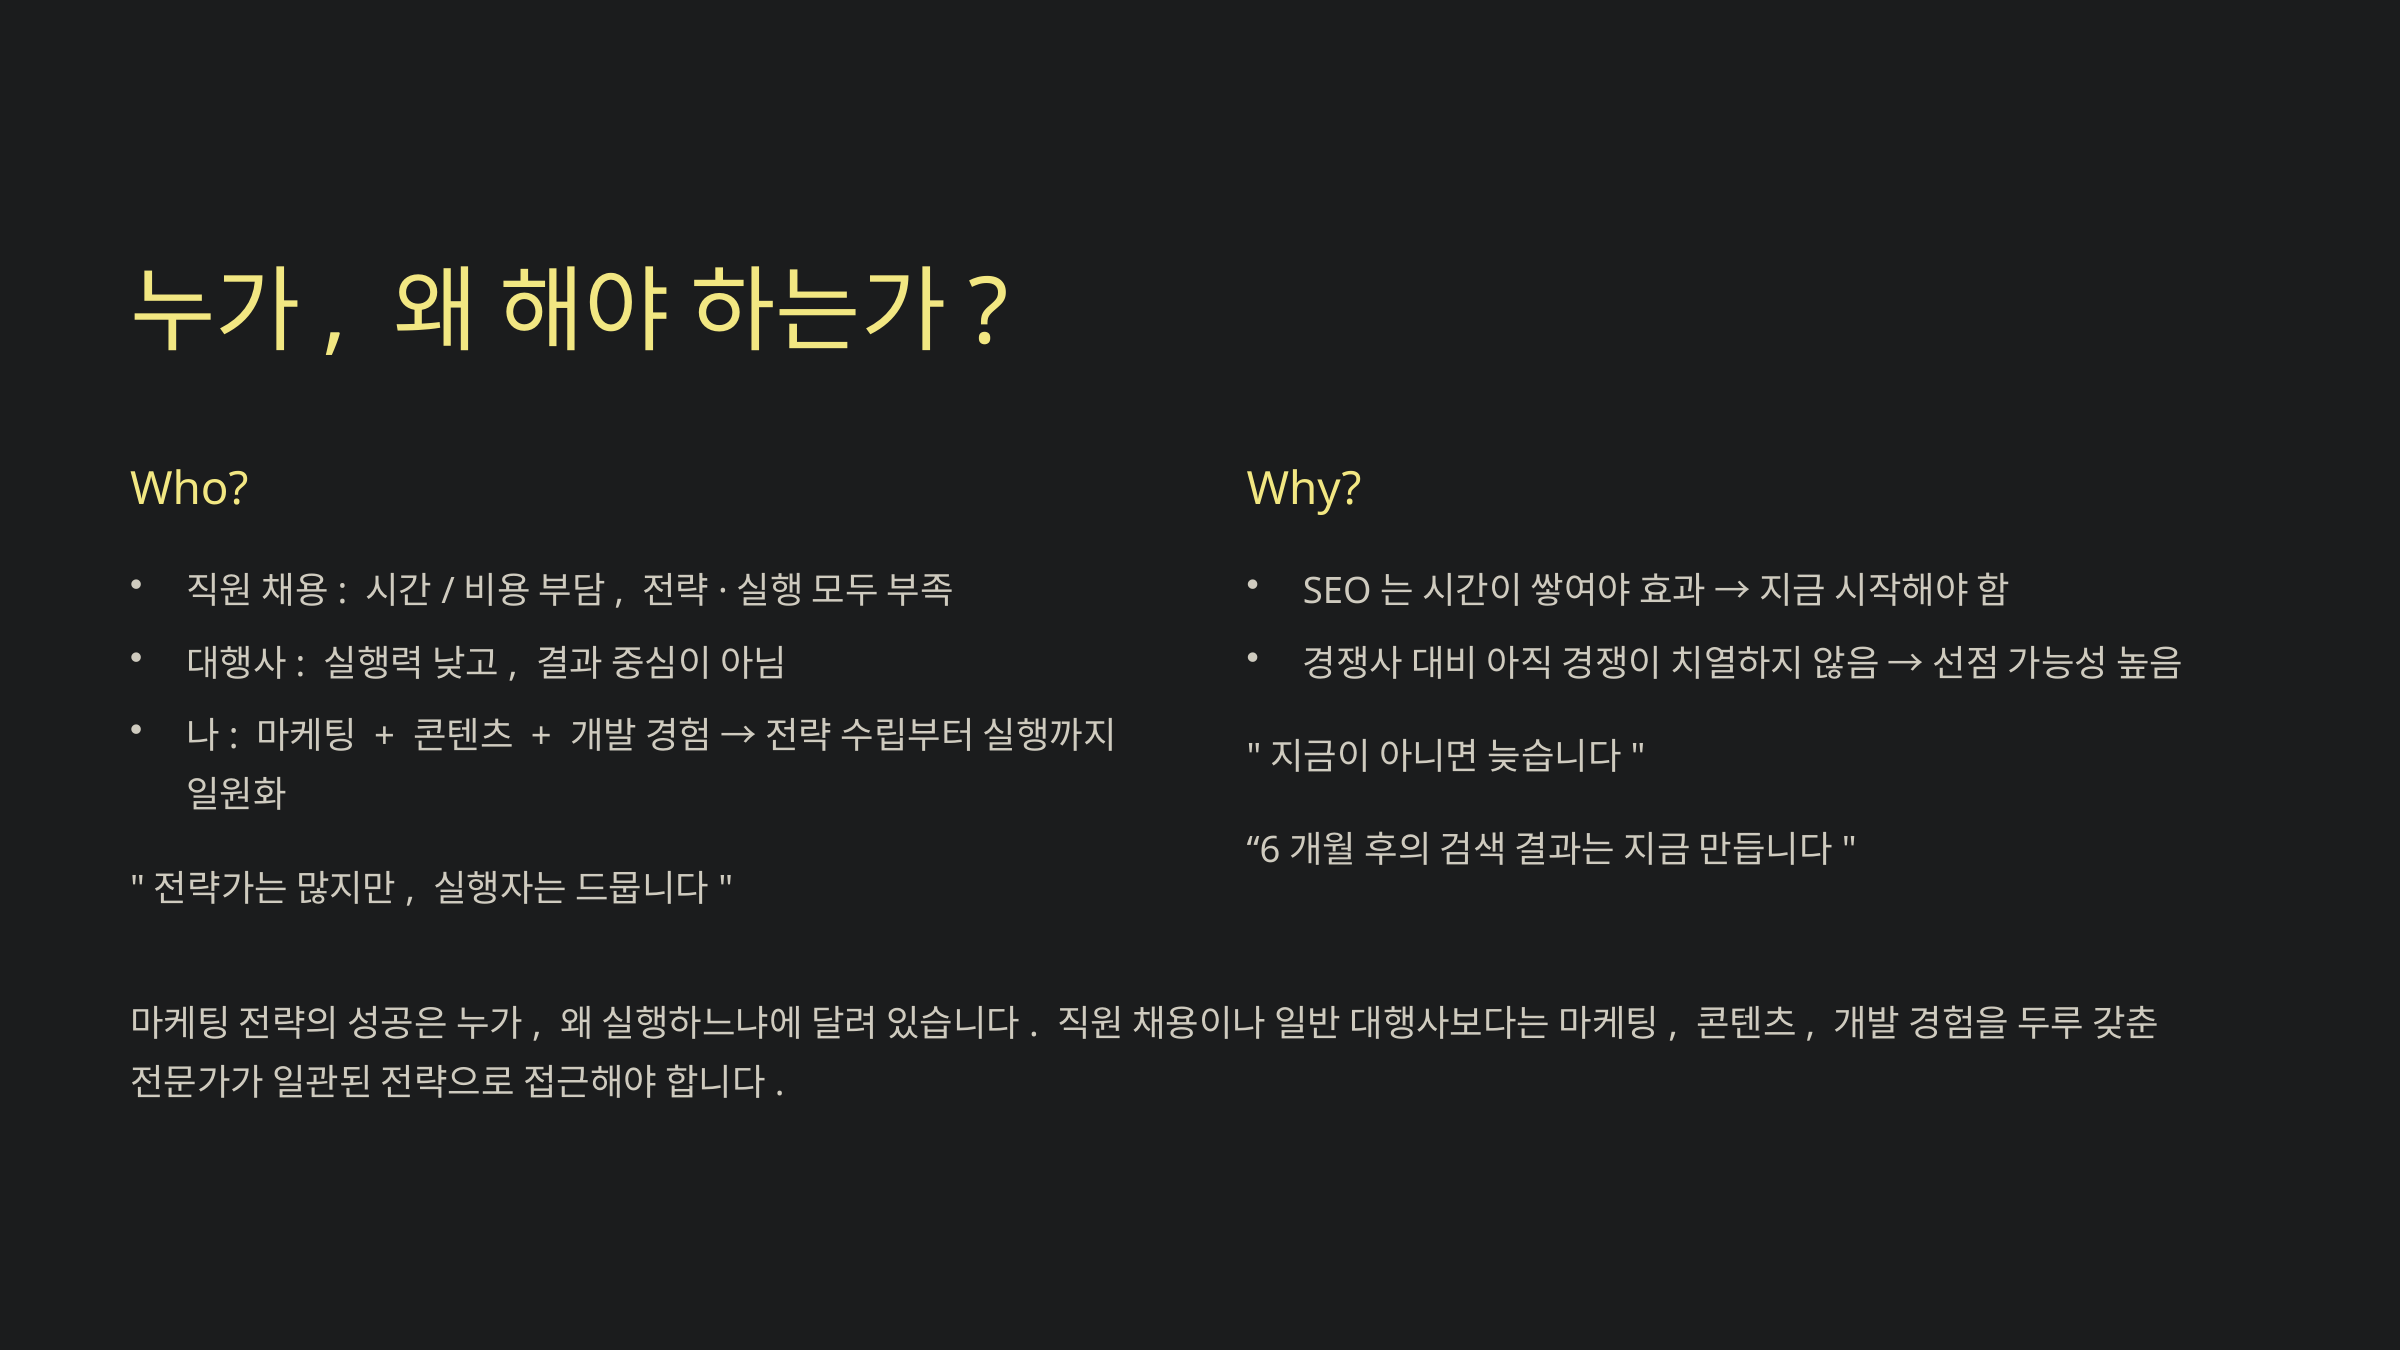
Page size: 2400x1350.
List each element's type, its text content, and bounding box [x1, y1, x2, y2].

text_box 대행사: 실행력 낮고, 결과 중심이 아님 [130, 623, 1155, 684]
text_box 경쟁사 대비 아직 경쟁이 치열하지 않음 → 선점 가능성 높음 [1246, 623, 2271, 684]
text_box "전략가는 많지만, 실행자는 드뭅니다" [130, 849, 1155, 909]
text_box 누가, 왜 해야 하는가? [130, 246, 1061, 364]
text_box Who? [130, 456, 596, 515]
text_box 마케팅 전략의 성공은 누가, 왜 실행하느냐에 달려 있습니다. 직원 채용이나 일반 대행사보다는 마케팅, 콘텐츠, 개발 경험을 두루 갖춘 전문가가 일관된 전략으로 접근해야 합니다. [130, 983, 2270, 1103]
text_box SEO는 시간이 쌓여야 효과 → 지금 시작해야 함 [1246, 551, 2271, 611]
text_box "지금이 아니면 늦습니다" [1246, 716, 2271, 777]
text_box Why? [1246, 456, 1712, 515]
text_box 나: 마케팅 + 콘텐츠 + 개발 경험 → 전략 수립부터 실행까지 일원화 [130, 696, 1155, 816]
text_box 직원 채용: 시간/비용 부담, 전략·실행 모두 부족 [130, 551, 1155, 611]
text_box “6개월 후의 검색 결과는 지금 만듭니다" [1246, 810, 2271, 870]
